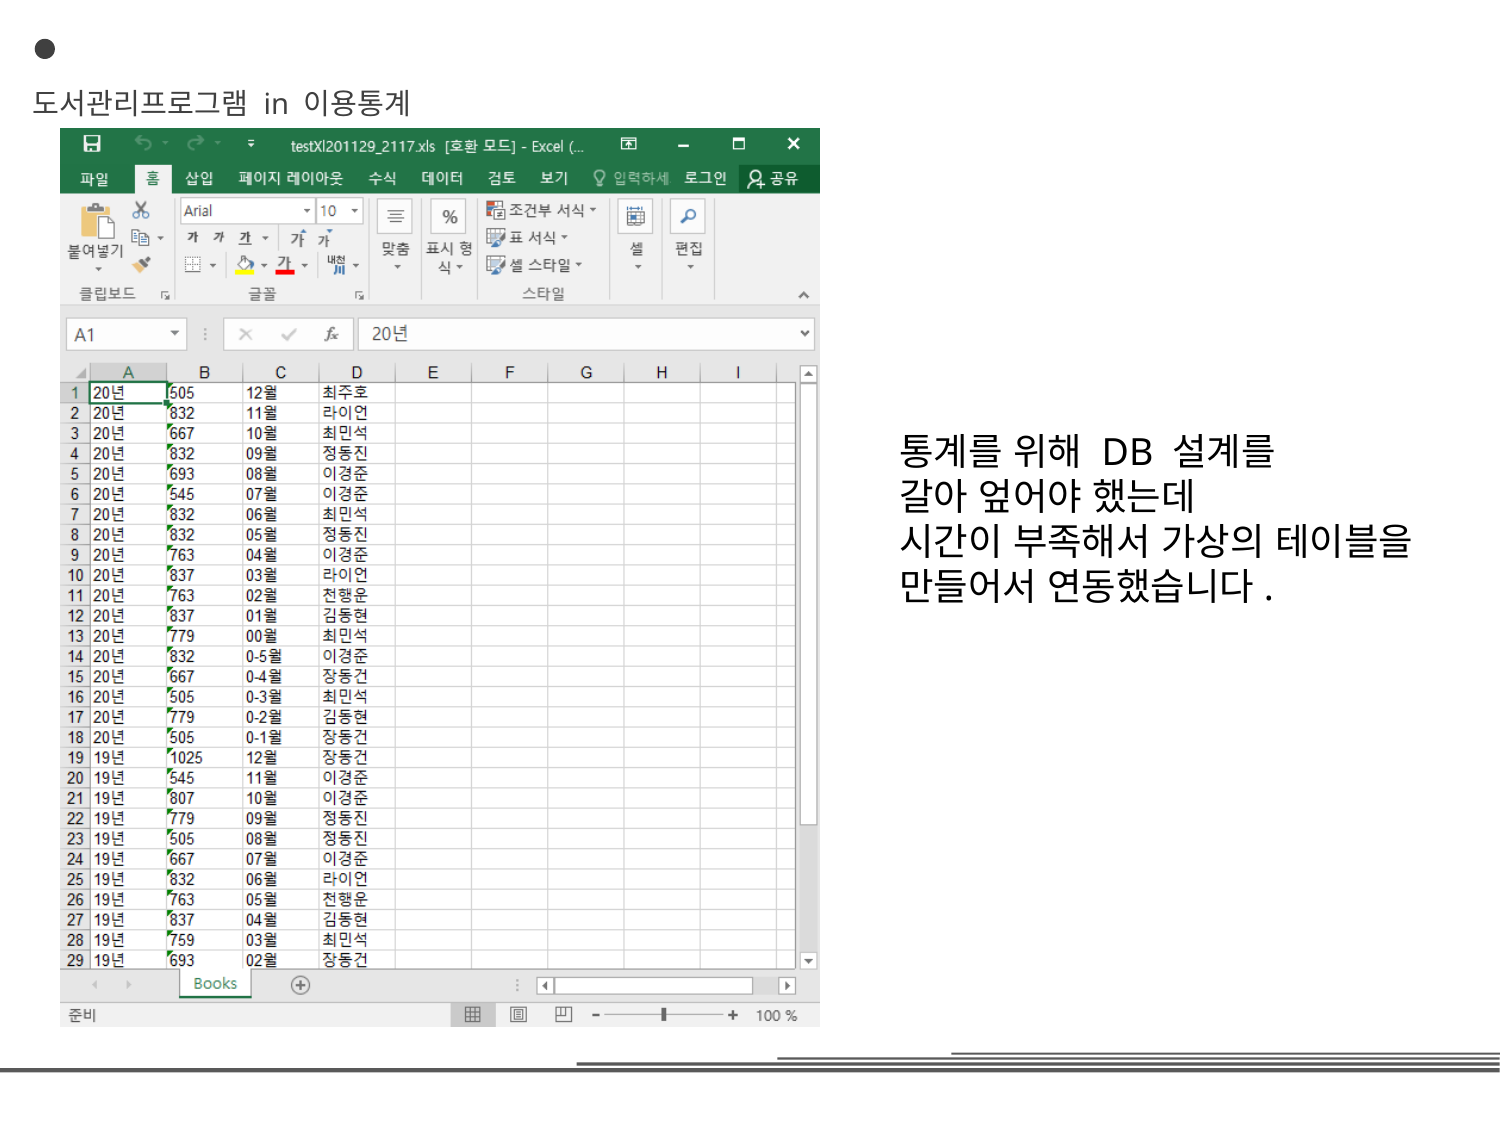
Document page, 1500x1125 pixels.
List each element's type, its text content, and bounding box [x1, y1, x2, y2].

text_box [32, 36, 57, 62]
text_box 통계를 위해 DB 설계를 갈아 엎어야 했는데 시간이 부족해서 가상의 테이블을 만들어서 연동했습니다. [884, 420, 1429, 616]
text_box 도서관리프로그램 in 이용통계 [17, 78, 431, 128]
picture [60, 128, 821, 1027]
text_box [0, 1052, 1500, 1073]
